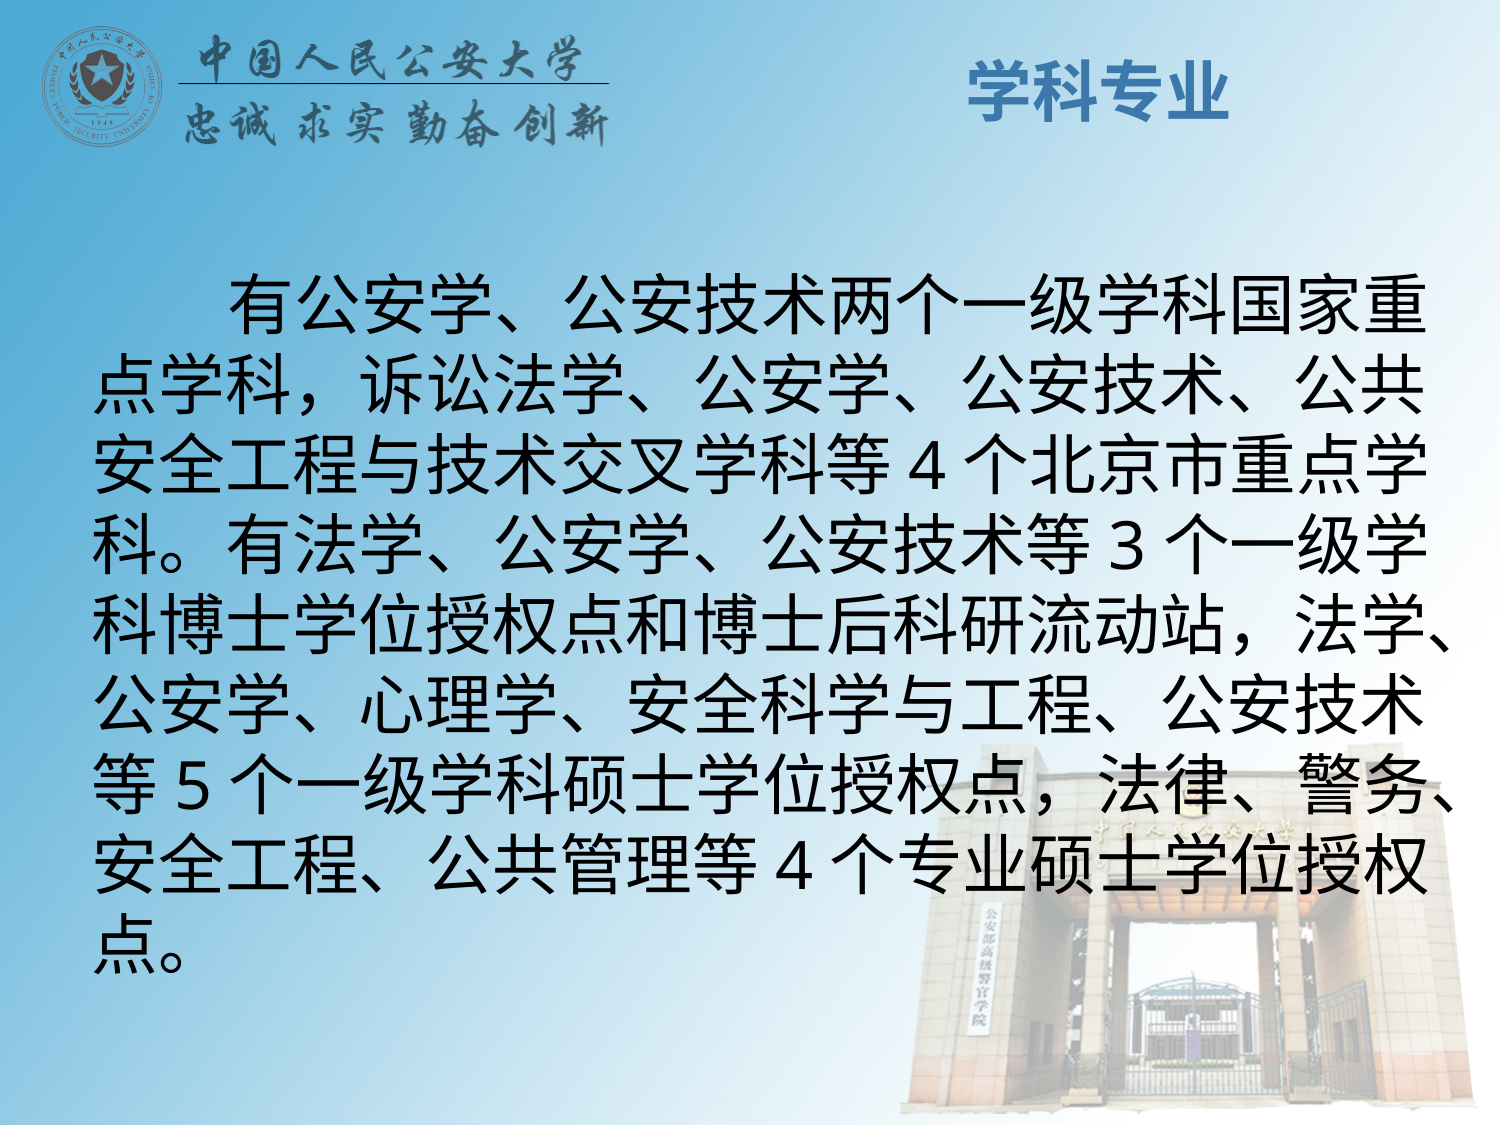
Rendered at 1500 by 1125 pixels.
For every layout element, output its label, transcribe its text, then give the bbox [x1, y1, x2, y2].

text_box 学科专业 [950, 42, 1388, 138]
text_box 有公安学、公安技术两个一级学科国家重点学科，诉讼法学、公安学、公安技术、公共安全工程与技术交叉学科等4个北京市重点学科。有法学、公安学、公安技术等3个一级学科博士学位授权点和博士后科研流动站，法学、公安学、心理学、安全科学与工程、公安技术等5个一级学科硕士学位授权点，法律、警务、安全工程、公共管理等4个专业硕士学位授权点。 [77, 255, 1495, 990]
picture [0, 0, 1500, 1125]
